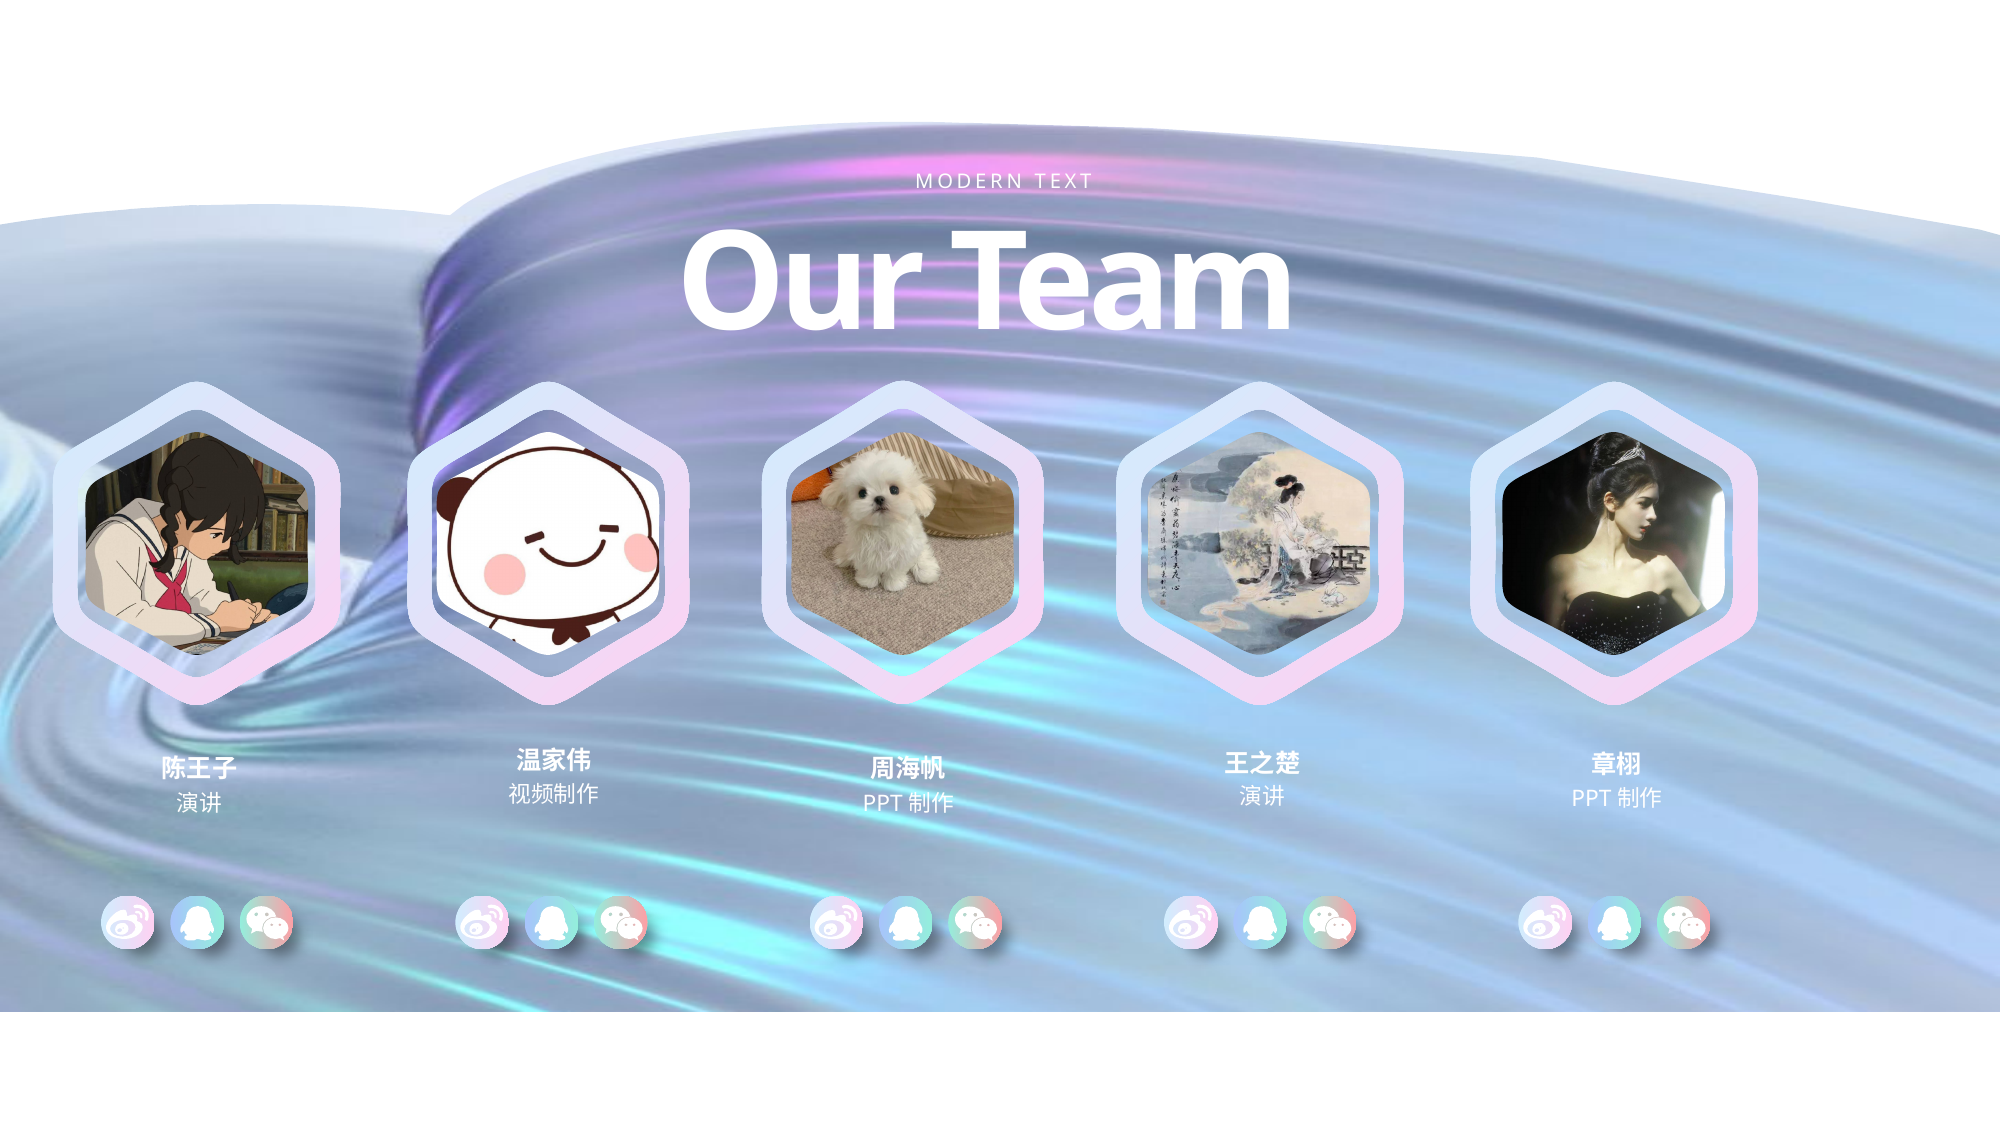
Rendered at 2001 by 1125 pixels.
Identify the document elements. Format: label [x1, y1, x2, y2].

text_box [101, 895, 294, 950]
text_box [81, 739, 318, 822]
text_box [1518, 895, 1711, 950]
text_box [790, 739, 1027, 822]
text_box [809, 895, 1002, 950]
picture [0, 121, 2000, 1012]
text_box [1144, 733, 1381, 816]
text_box [1498, 734, 1735, 817]
text_box [455, 895, 648, 950]
text_box [1163, 895, 1357, 950]
text_box [435, 730, 672, 813]
